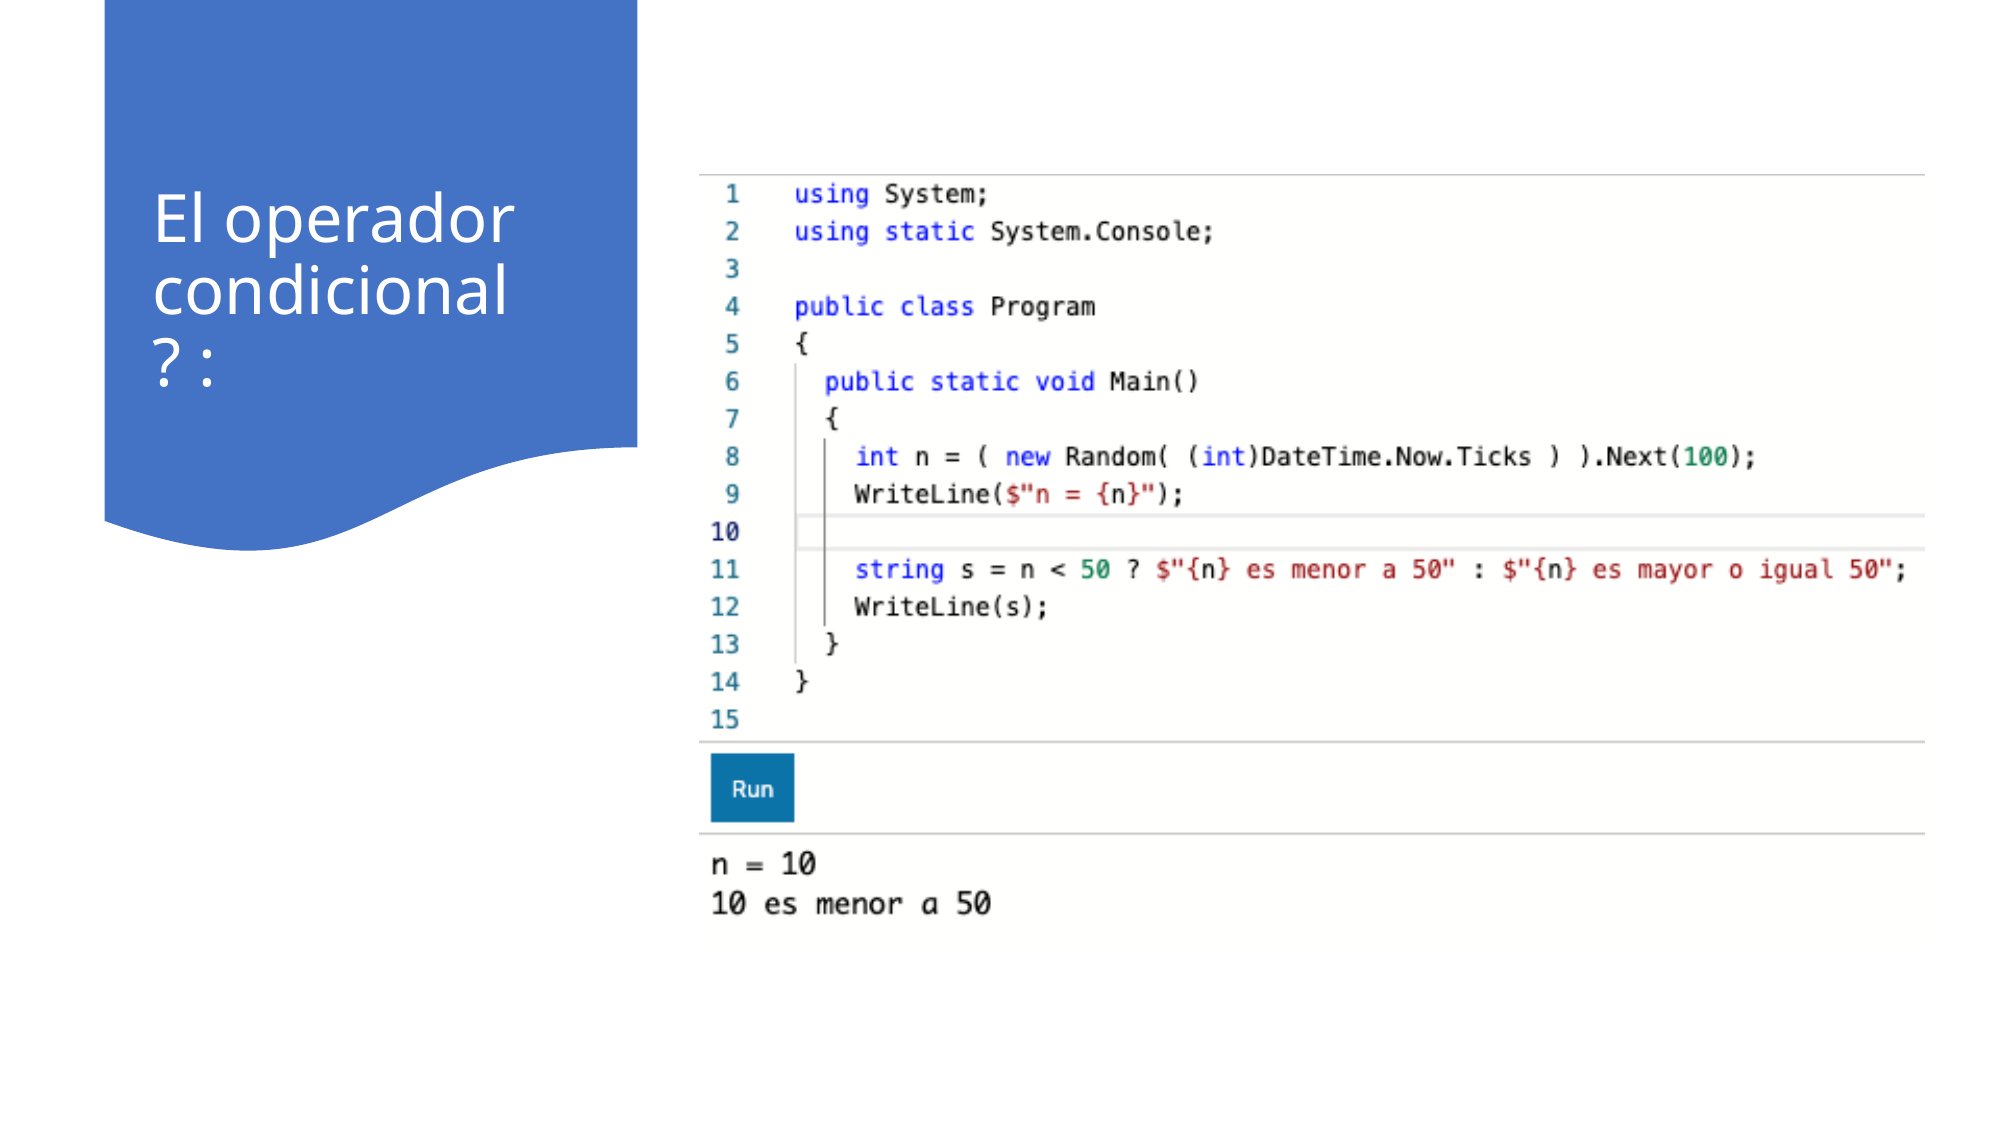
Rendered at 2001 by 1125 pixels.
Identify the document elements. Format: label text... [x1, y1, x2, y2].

text_box [103, 0, 639, 533]
picture [699, 174, 1925, 950]
title El operador condicional ? : [137, 28, 604, 558]
